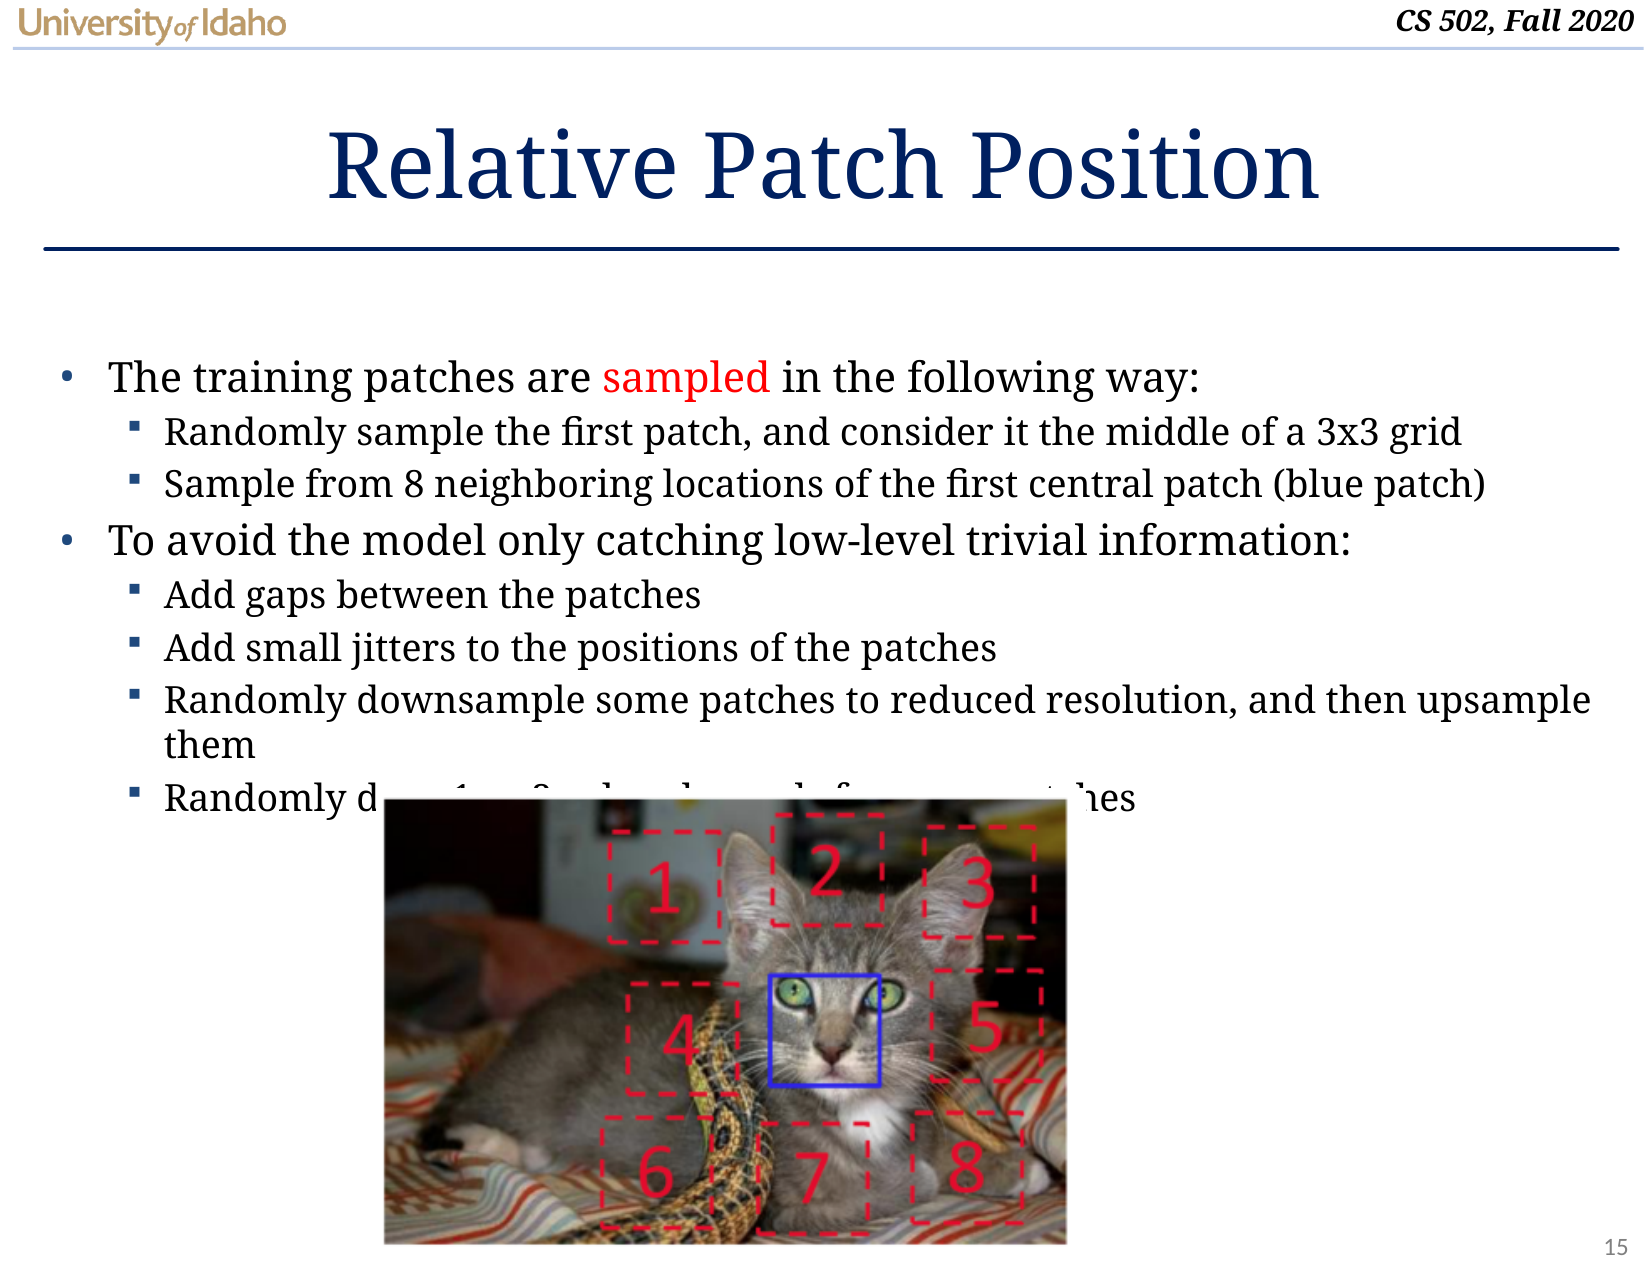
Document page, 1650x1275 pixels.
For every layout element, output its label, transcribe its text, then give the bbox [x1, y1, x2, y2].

picture [375, 788, 1086, 1255]
list The training patches are sampled in the following way: Randomly sample the first patch, and consider it the middle of a 3x3 grid Sample from 8 neighboring locations of the first central patch (blue patch) To avoid the model only catching low-level trivial information: Add gaps between the patches Add small jitters to the positions of the patches Randomly downsample some patches to reduced resolution, and then upsample them Randomly drop 1 or 2 color channels for some patches [45, 342, 1618, 1224]
title Relative Patch Position [0, 75, 1650, 248]
picture [19, 8, 286, 46]
